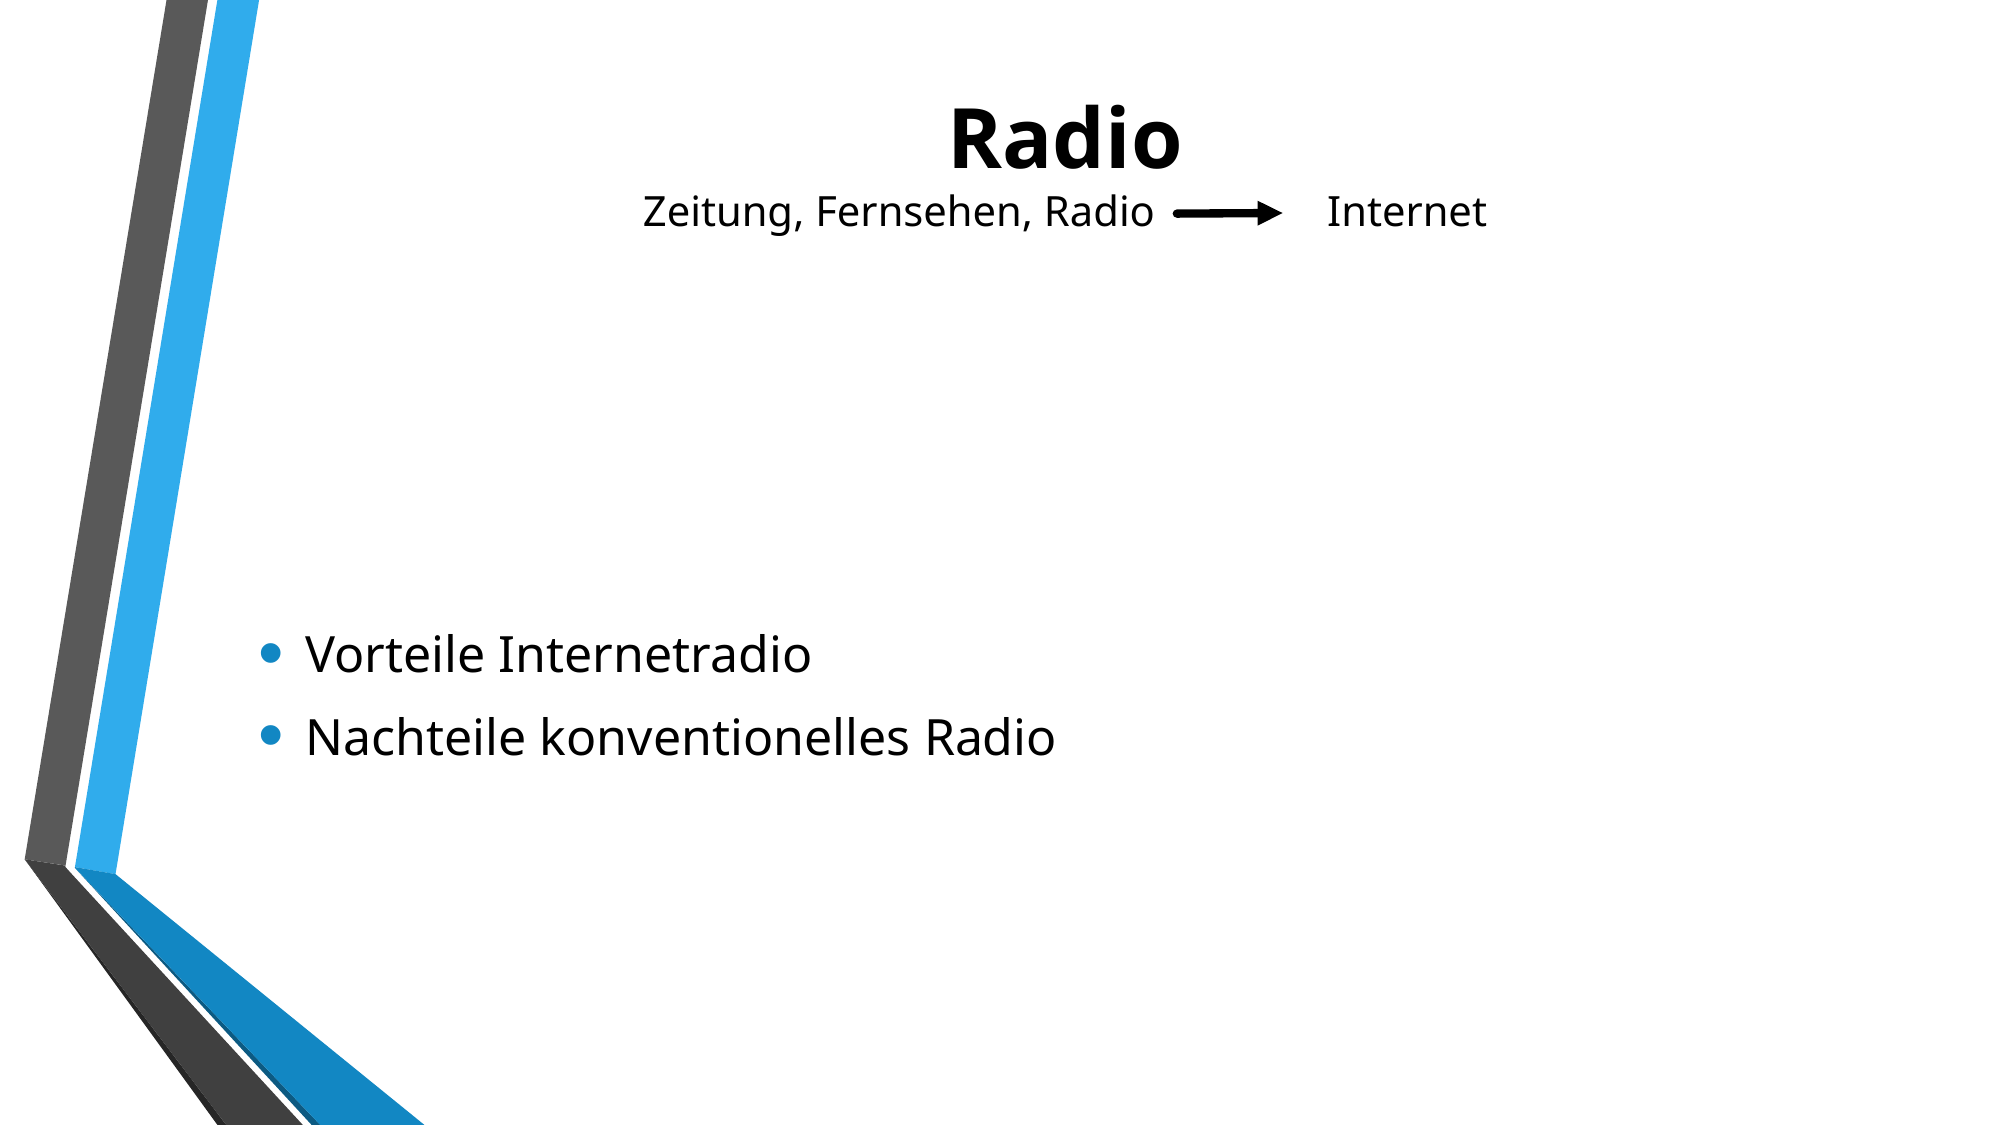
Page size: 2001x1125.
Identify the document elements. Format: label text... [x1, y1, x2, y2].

list Vorteile Internetradio Nachteile konventionelles Radio [243, 437, 1887, 950]
title Radio Zeitung, Fernsehen, Radio Internet [243, 16, 1887, 304]
